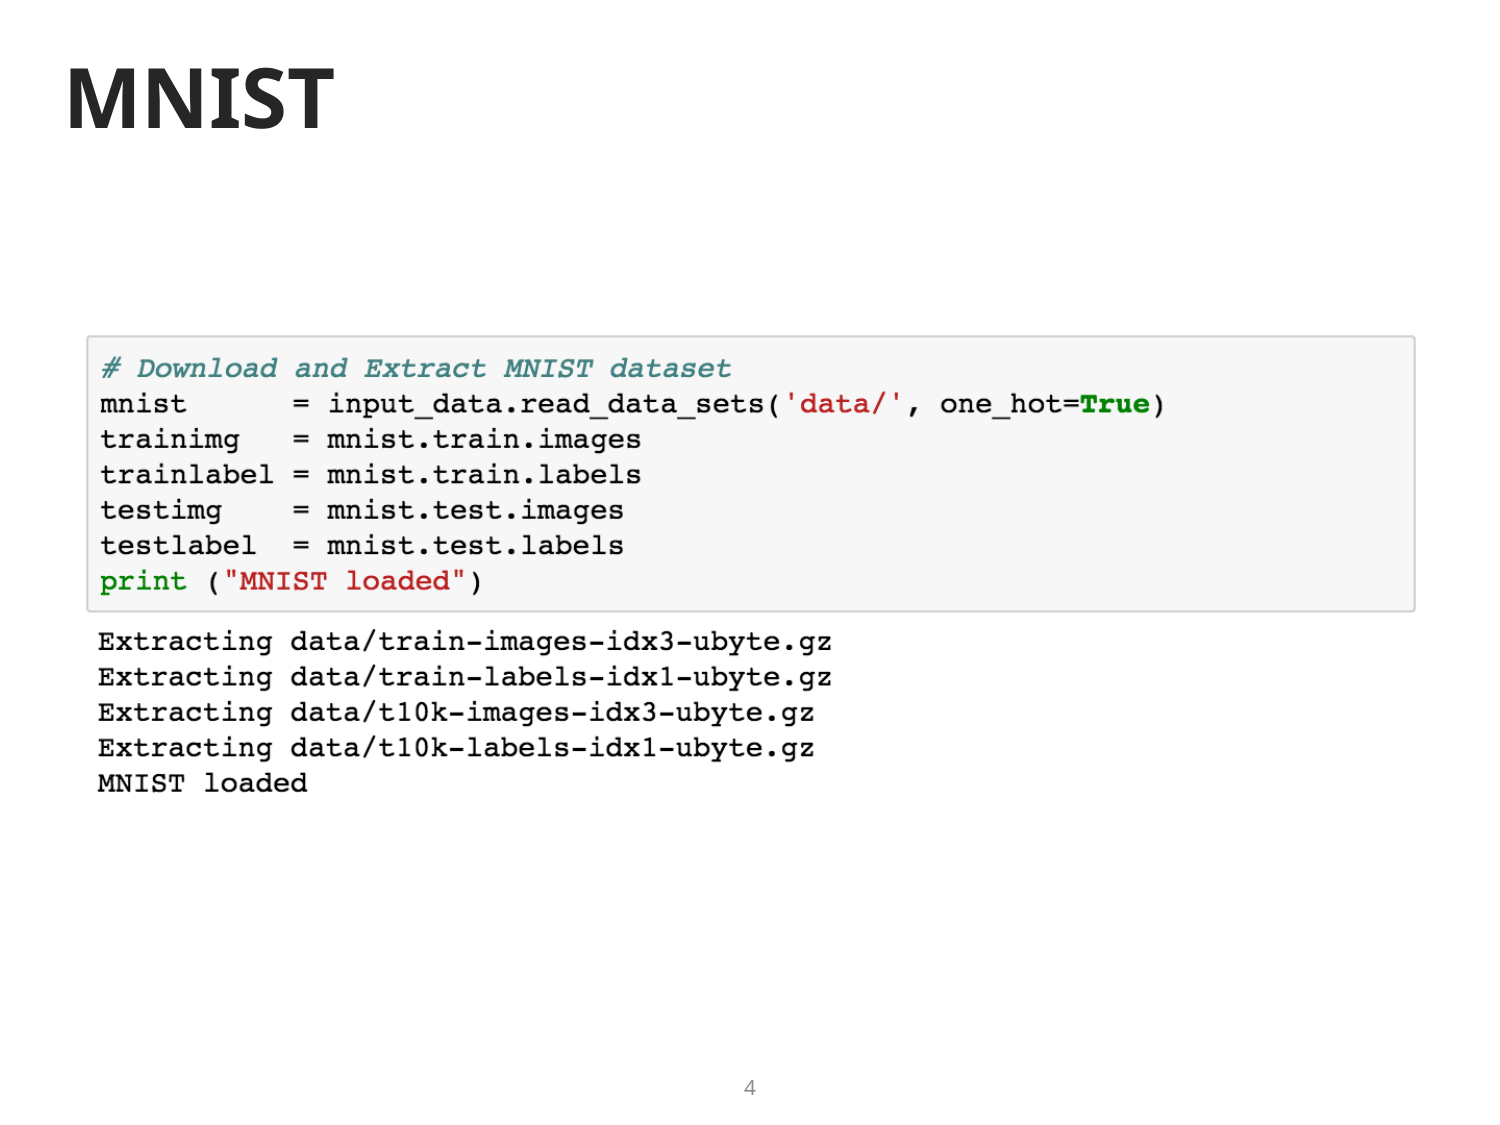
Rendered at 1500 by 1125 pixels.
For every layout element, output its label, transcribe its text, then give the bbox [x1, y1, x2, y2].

picture [77, 326, 1423, 799]
title MNIST [48, 41, 1456, 149]
slide_number 4 [575, 1058, 925, 1119]
